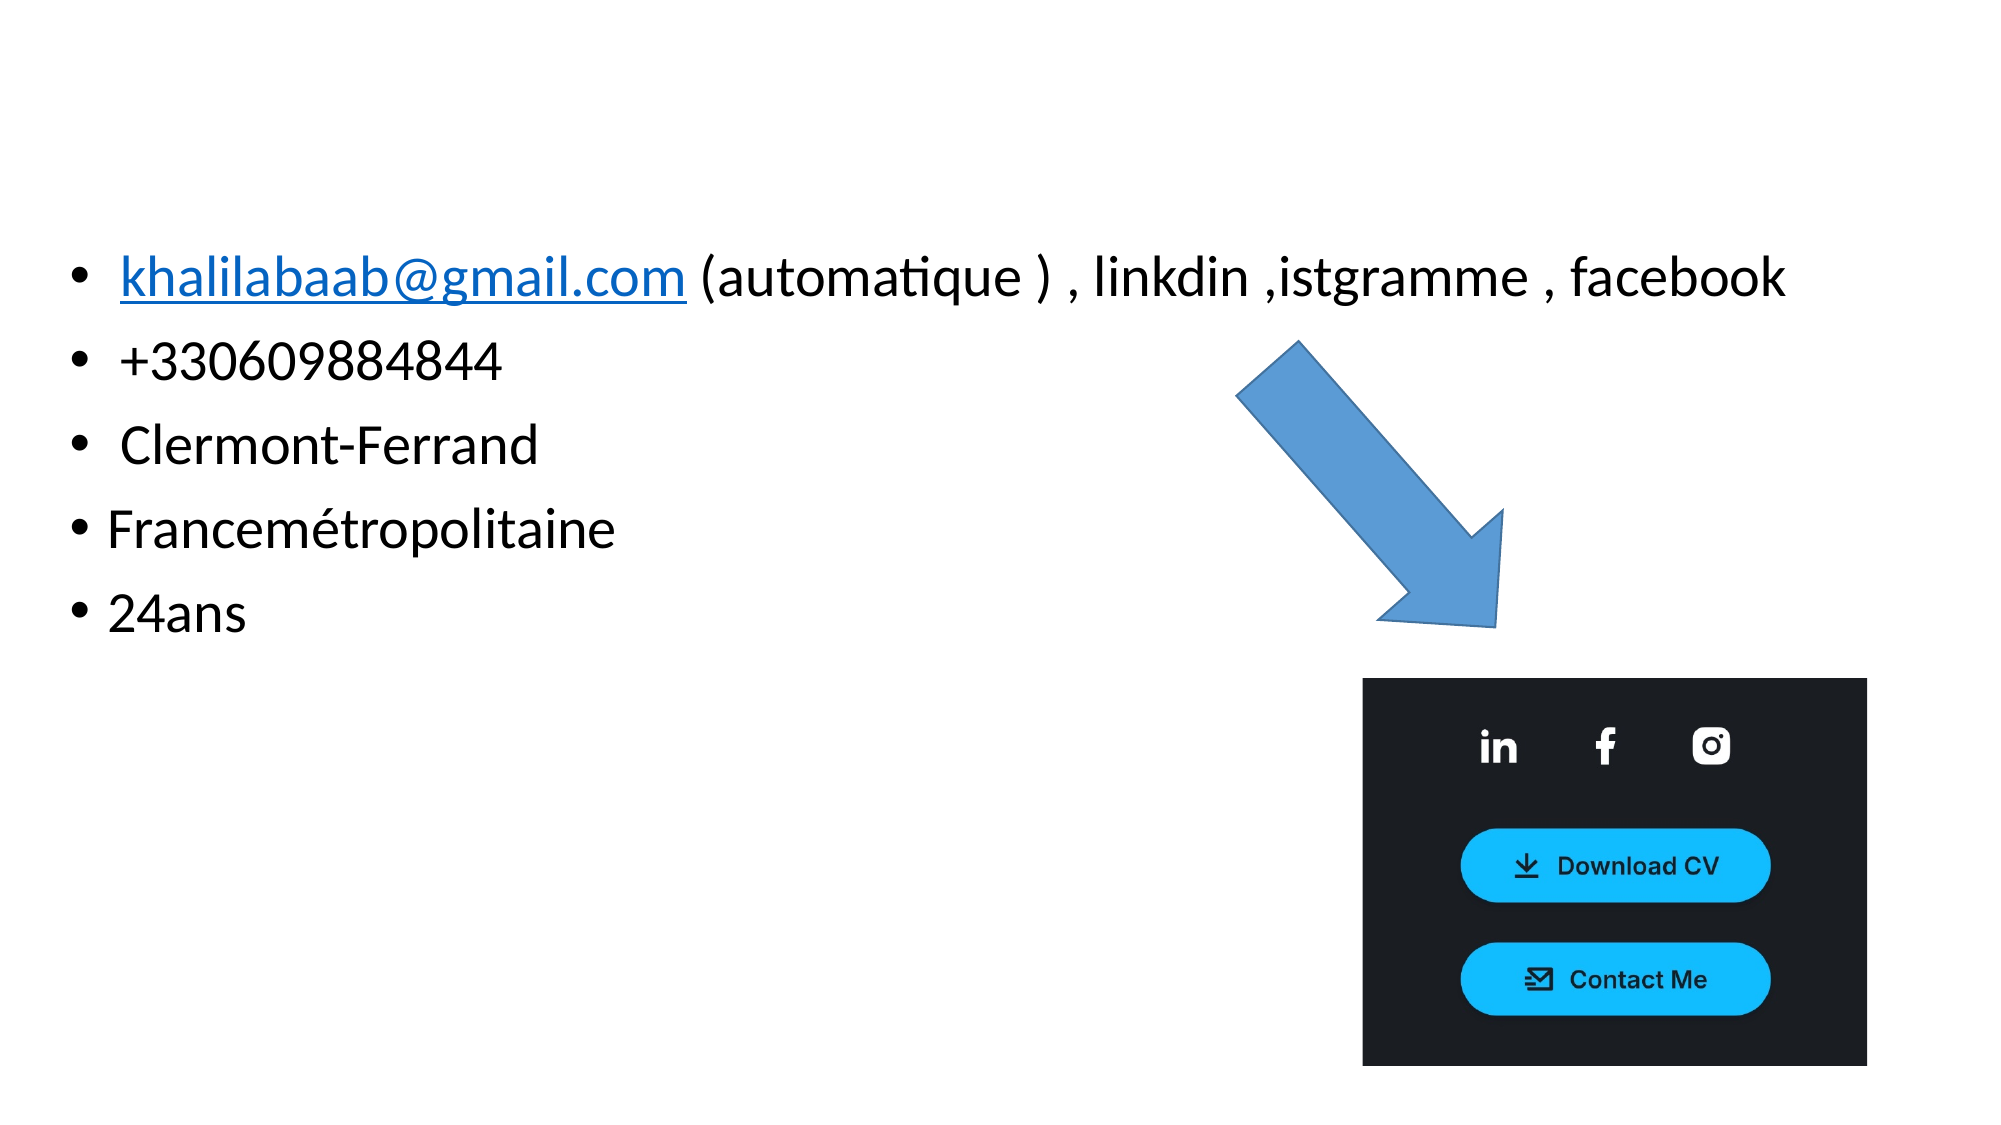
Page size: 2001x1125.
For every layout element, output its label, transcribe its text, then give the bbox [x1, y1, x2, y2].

picture [1362, 678, 1868, 1066]
text_box [1234, 339, 1504, 629]
list khalilabaab@gmail.com (automatique ) , linkdin ,istgramme , facebook +330609884844 Clermont-Ferrand Francemétropolitaine 24ans [54, 239, 1946, 953]
